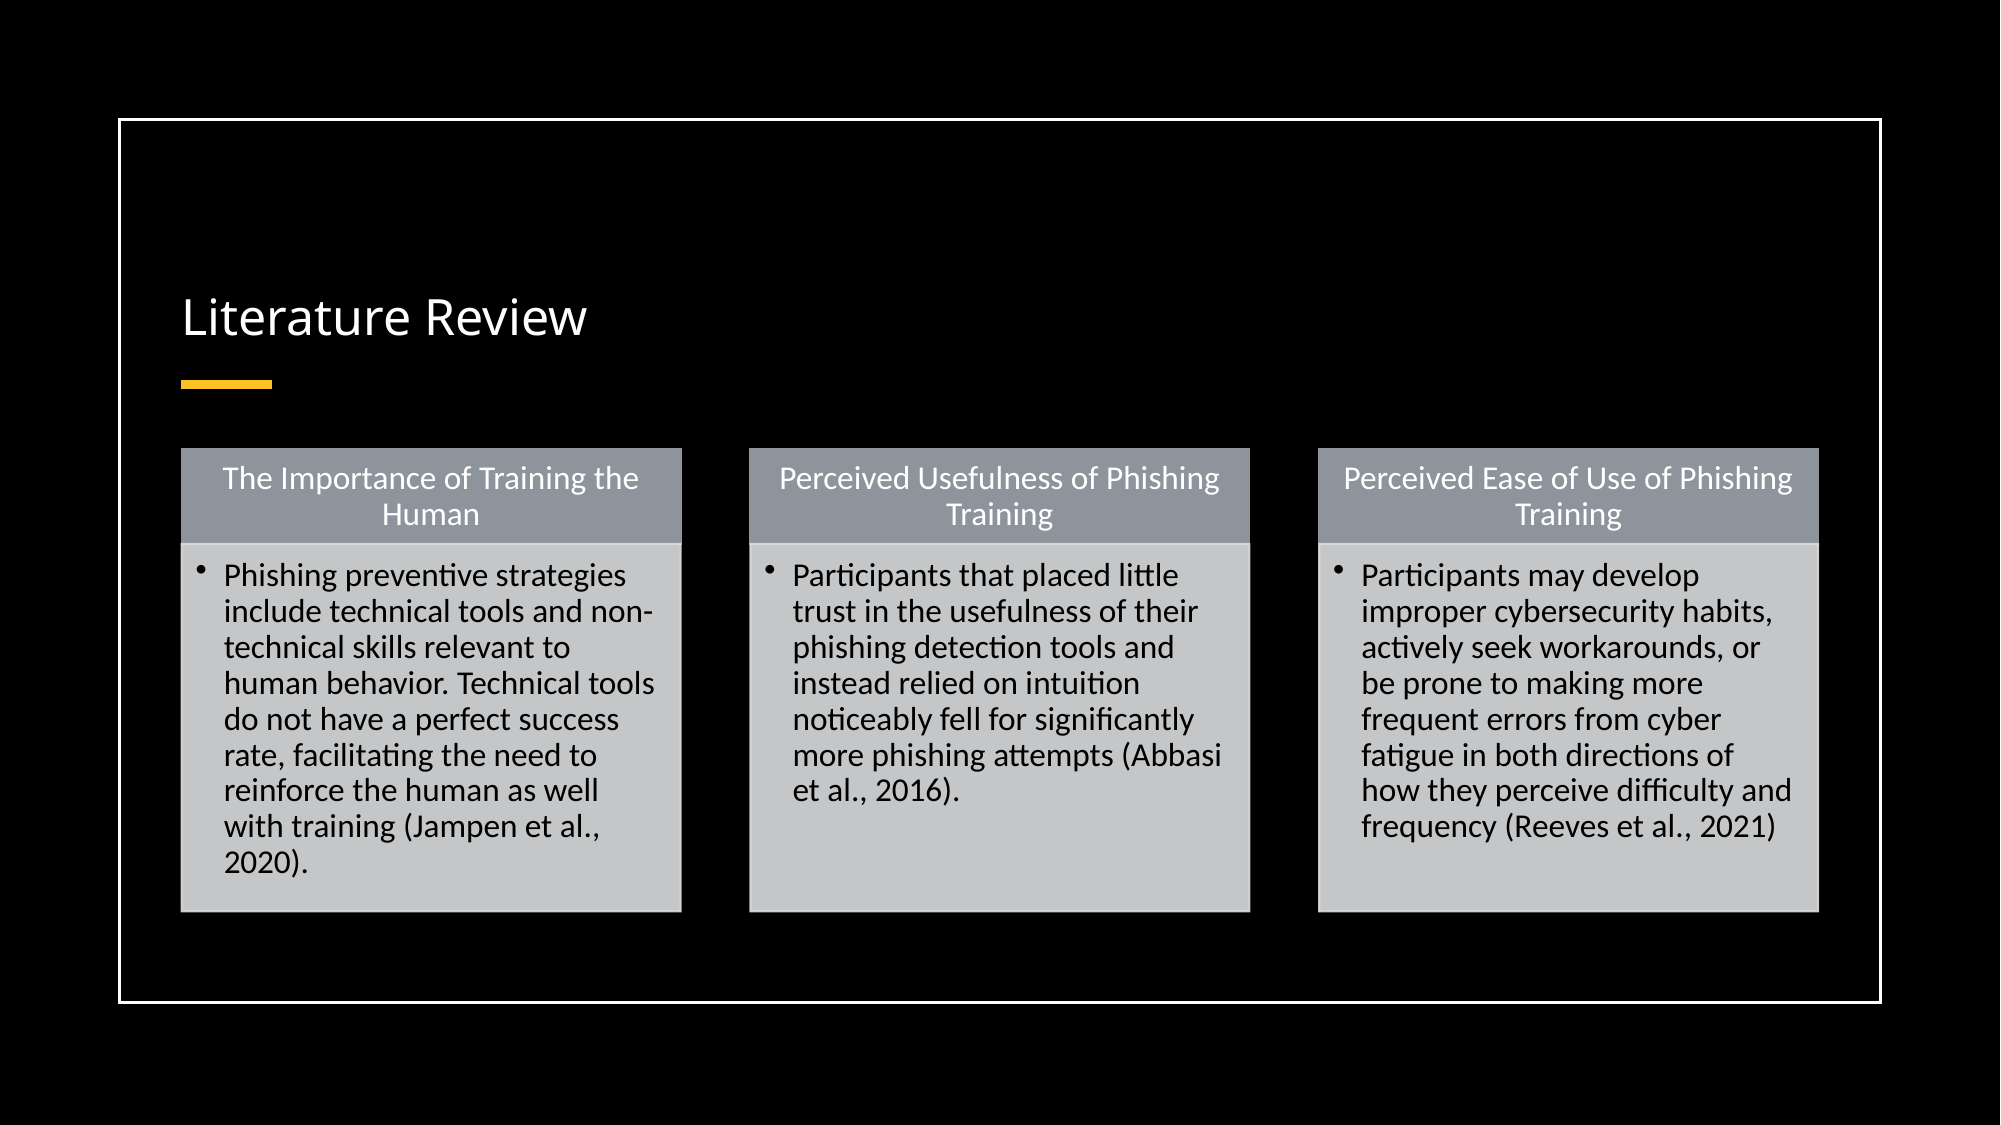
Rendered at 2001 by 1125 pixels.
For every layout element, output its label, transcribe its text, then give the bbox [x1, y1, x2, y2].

title Literature Review [181, 184, 1819, 346]
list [181, 416, 1819, 944]
